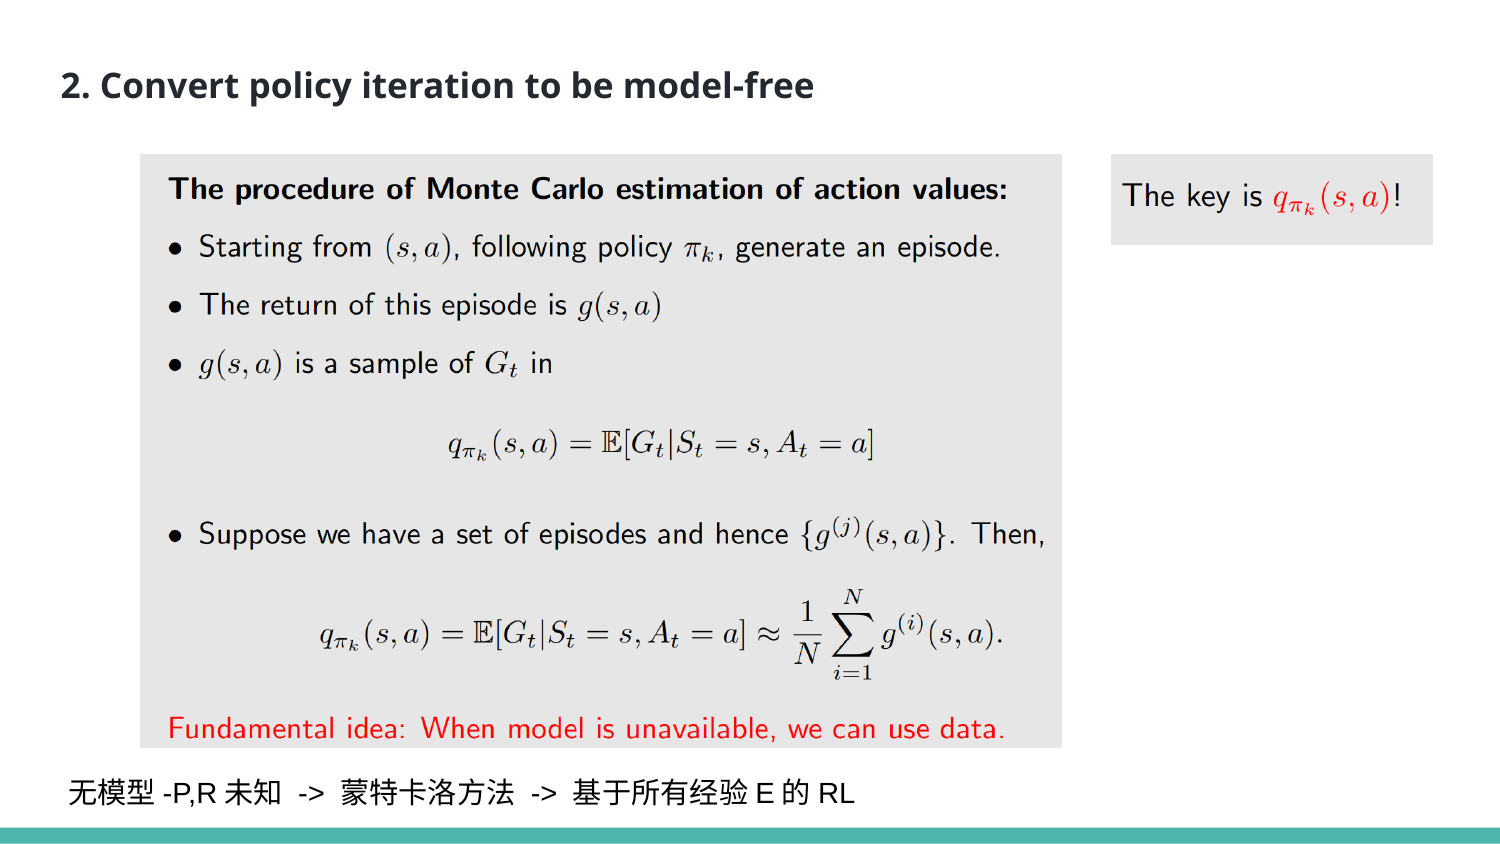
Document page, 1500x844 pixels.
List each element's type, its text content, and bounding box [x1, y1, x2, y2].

picture [140, 153, 1063, 748]
title 2. Convert policy iteration to be model-free [45, 48, 1444, 165]
picture [1110, 153, 1434, 245]
